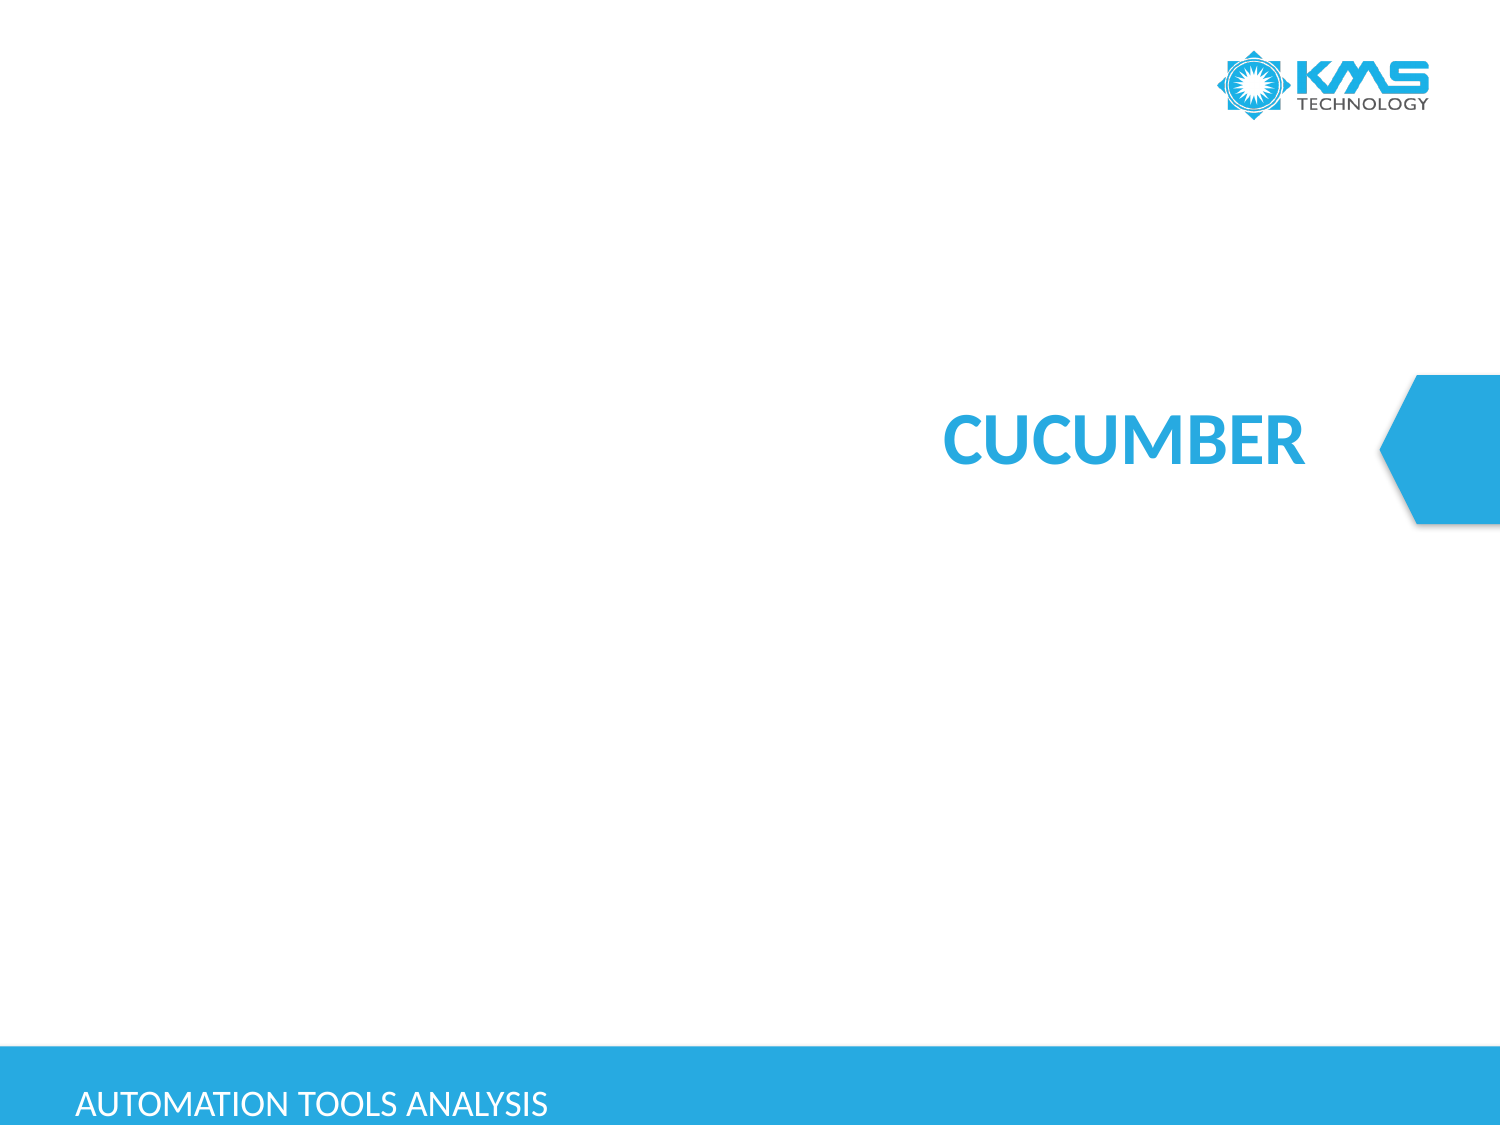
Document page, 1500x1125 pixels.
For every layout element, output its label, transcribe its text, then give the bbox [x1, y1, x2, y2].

list Automation tools analysis [60, 1071, 975, 1125]
picture [1208, 45, 1436, 126]
title CUCUMBER [407, 382, 1322, 471]
